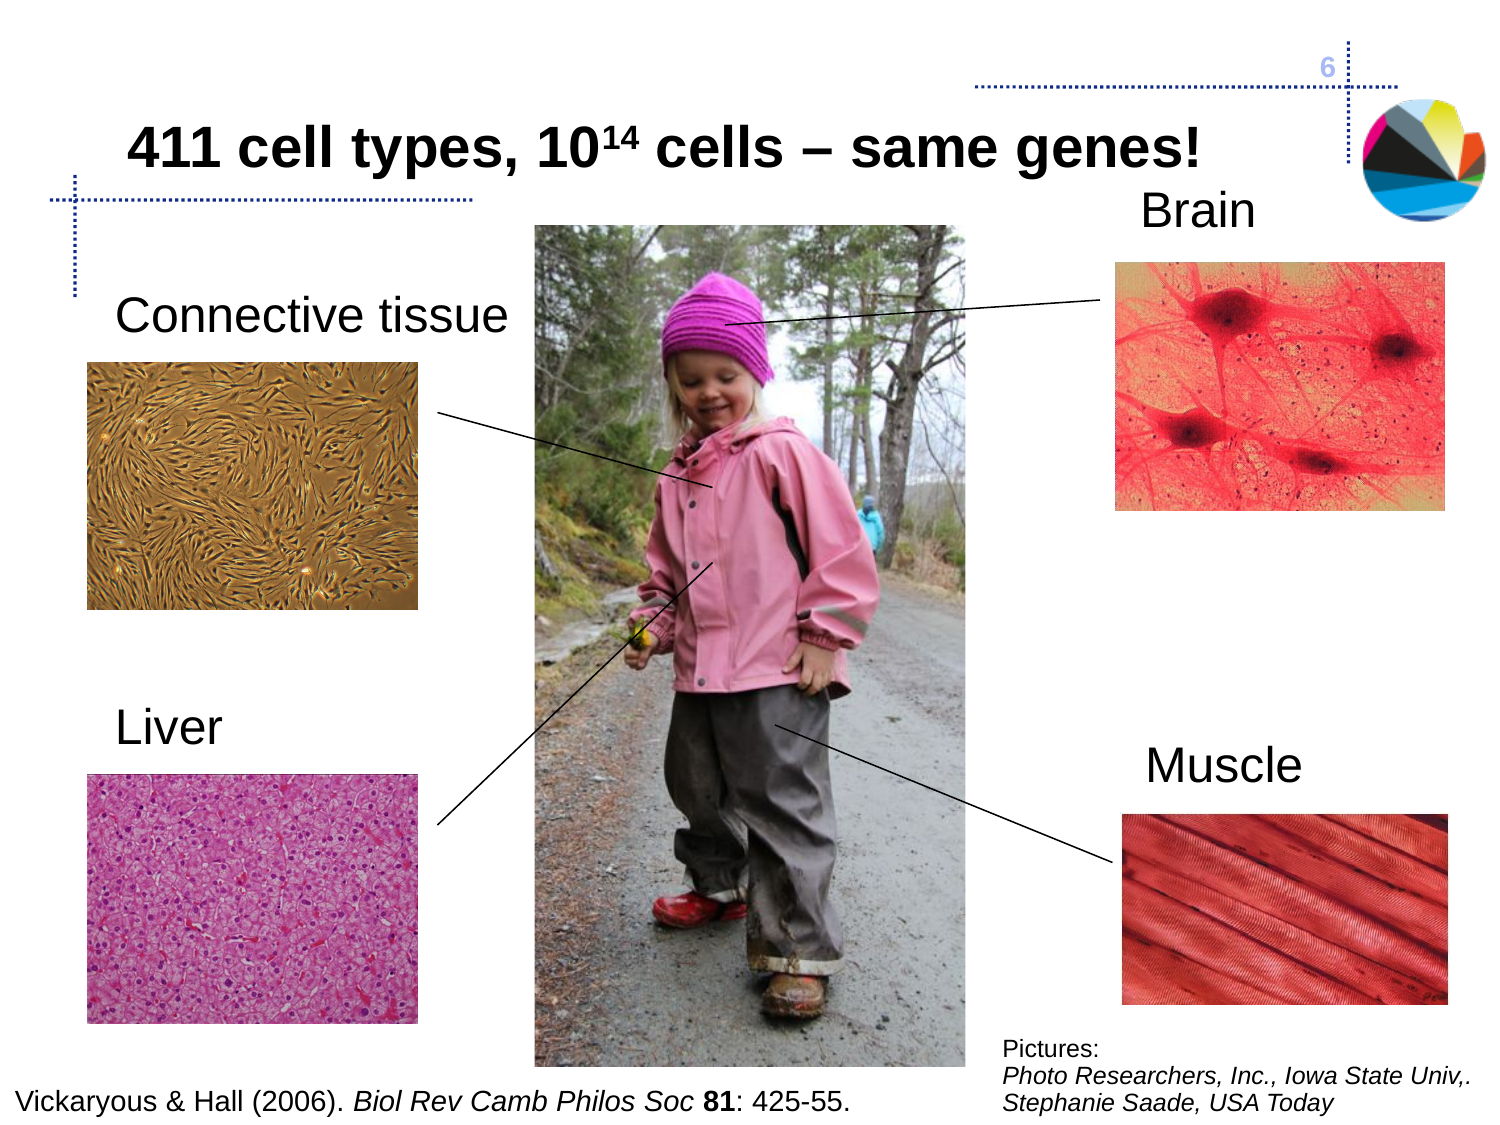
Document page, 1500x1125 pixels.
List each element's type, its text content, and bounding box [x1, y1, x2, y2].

text_box Vickaryous & Hall (2006). Biol Rev Camb Philos Soc 81: 425-55. [0, 1075, 913, 1125]
picture [1119, 812, 1451, 1005]
picture [1362, 99, 1488, 225]
title 411 cell types, 1014 cells – same genes! [112, 50, 1325, 238]
text_box Connective tissue [100, 274, 525, 350]
picture [1114, 262, 1446, 511]
picture [534, 224, 966, 1067]
text_box Pictures: Photo Researchers, Inc., Iowa State Univ,. Stephanie Saade, USA Today [987, 1028, 1489, 1125]
text_box Muscle [1130, 724, 1319, 800]
picture [87, 774, 418, 1024]
picture [87, 362, 418, 611]
text_box Brain [1125, 170, 1272, 245]
text_box Liver [100, 687, 239, 763]
slide_number 6 [1038, 40, 1352, 116]
